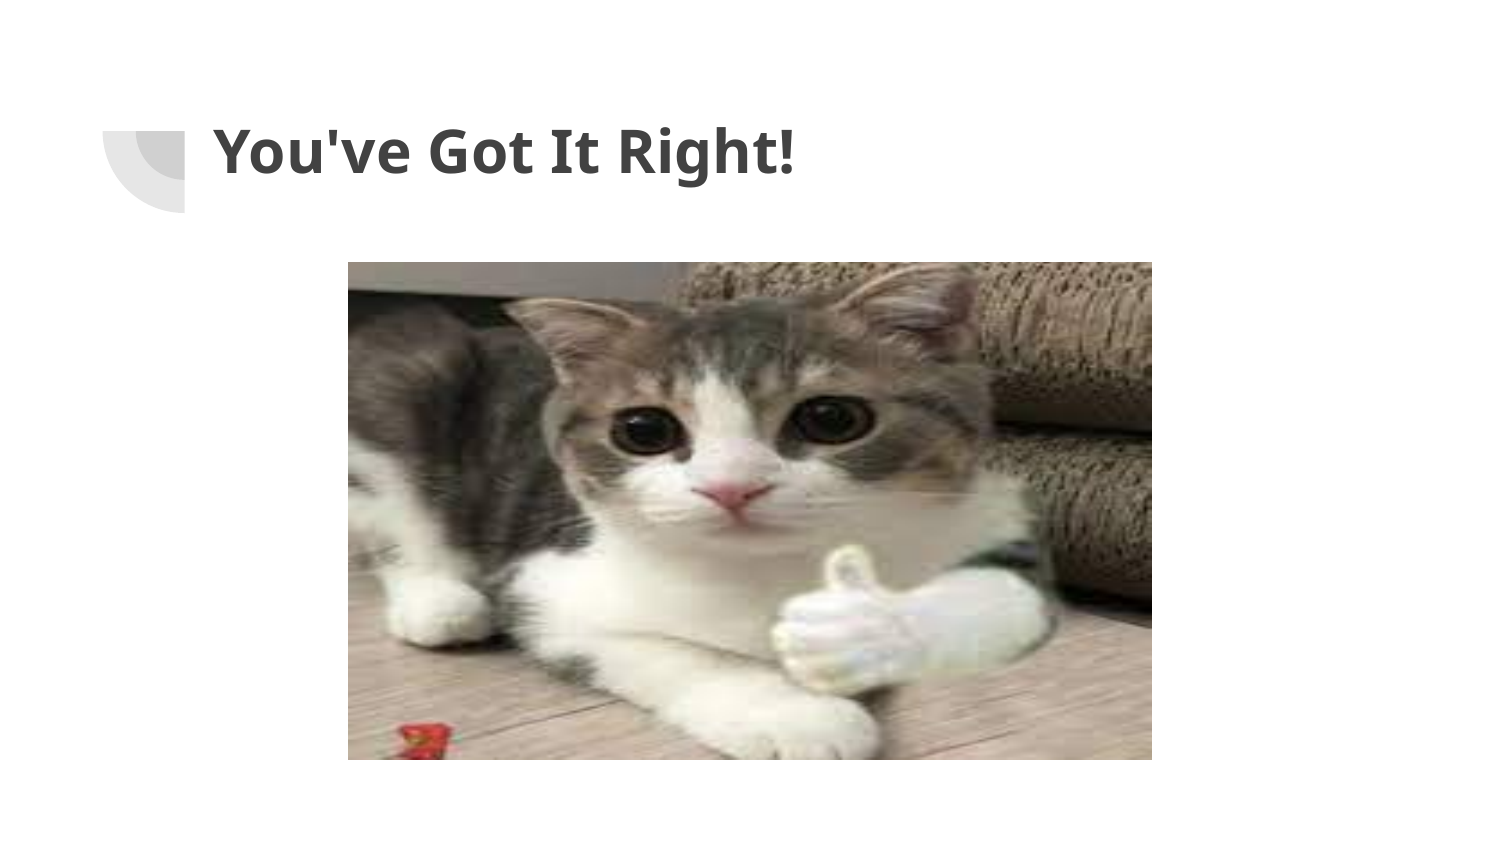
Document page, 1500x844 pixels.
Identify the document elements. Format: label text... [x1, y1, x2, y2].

picture [348, 261, 1152, 761]
title You've Got It Right! [213, 98, 1368, 262]
